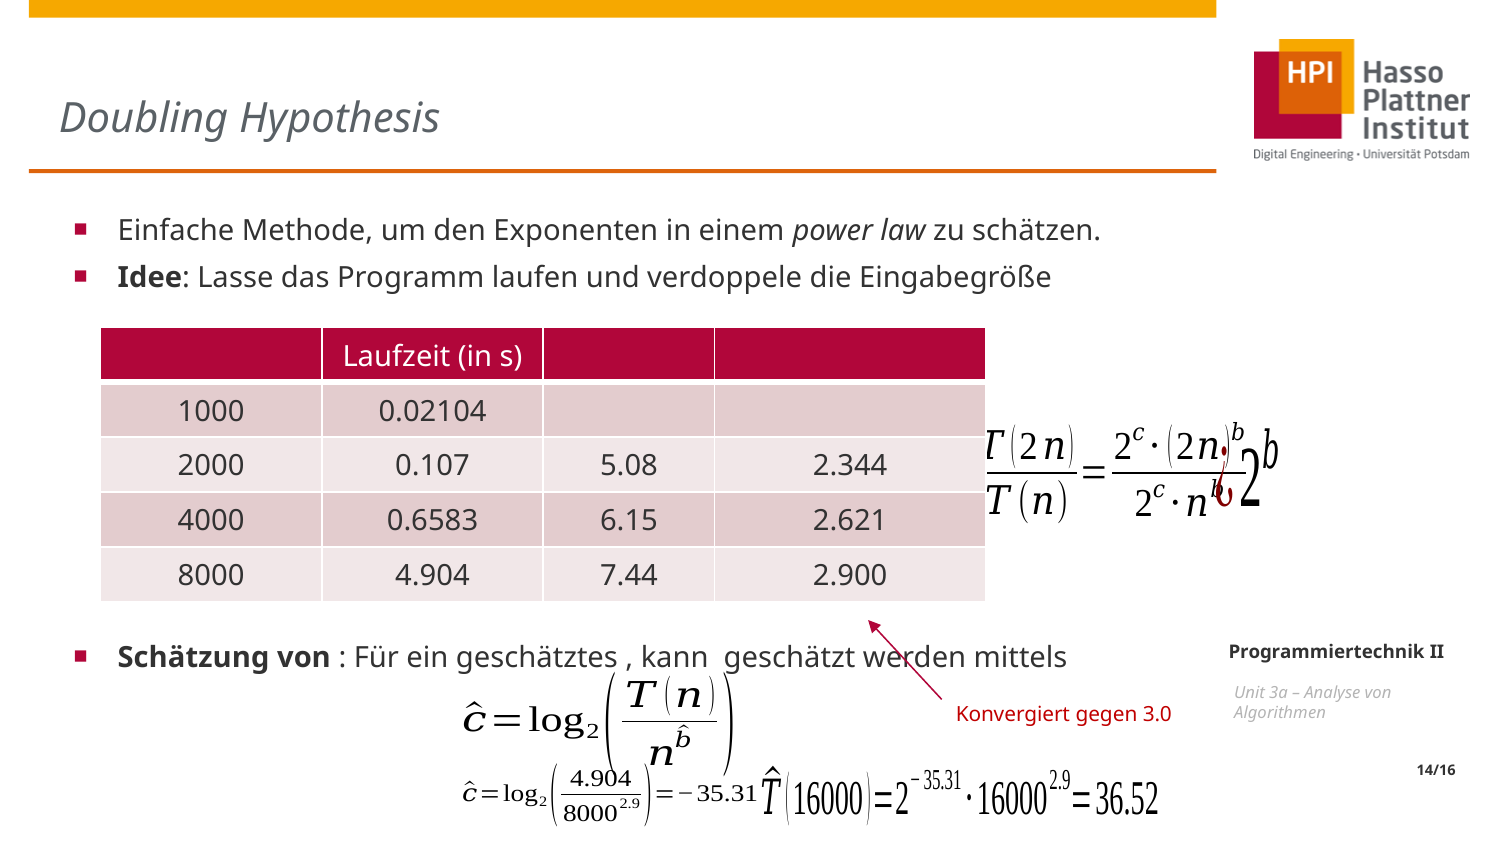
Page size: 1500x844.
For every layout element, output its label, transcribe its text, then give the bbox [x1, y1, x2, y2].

text_box Konvergiert gegen 3.0 [915, 679, 1213, 746]
picture [1254, 39, 1470, 161]
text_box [867, 619, 942, 700]
title Doubling Hypothesis [58, 17, 1187, 170]
